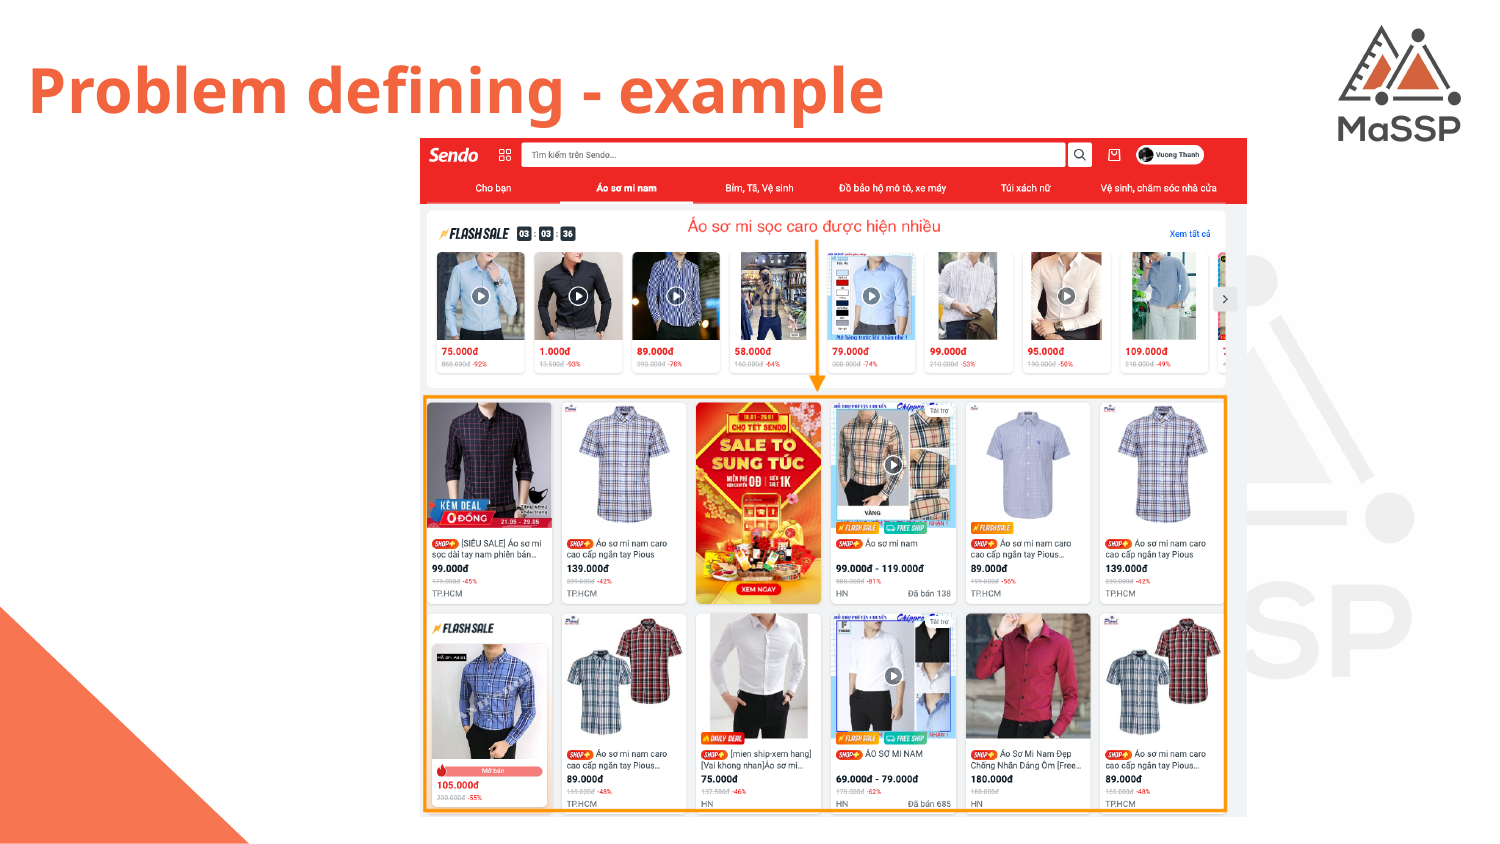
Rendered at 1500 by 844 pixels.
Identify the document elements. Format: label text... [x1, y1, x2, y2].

title Problem defining - example [12, 36, 1411, 139]
picture [1299, 1, 1500, 170]
picture [419, 138, 1248, 817]
